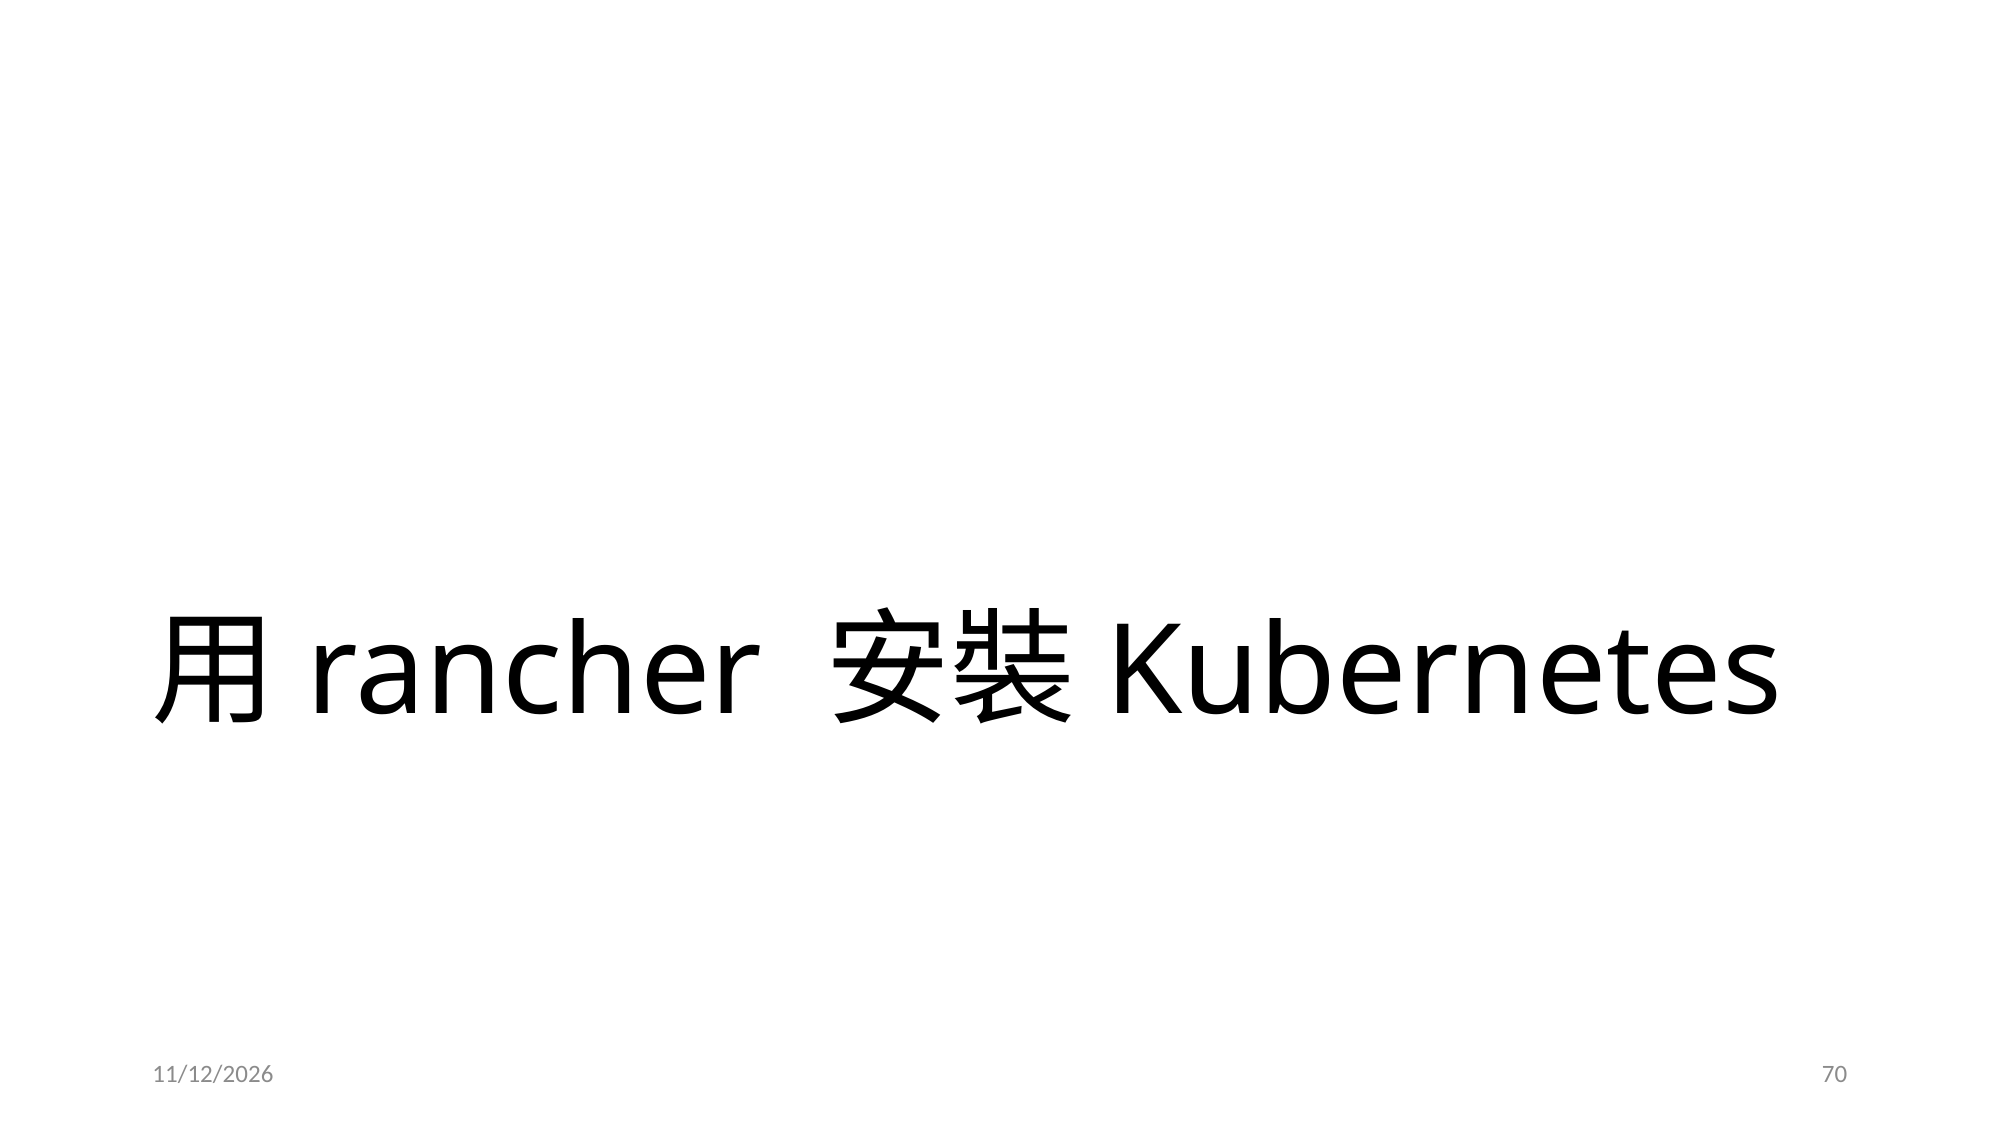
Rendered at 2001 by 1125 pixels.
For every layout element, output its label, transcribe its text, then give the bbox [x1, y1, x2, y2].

slide_number 70 [1412, 1042, 1863, 1103]
title 用rancher 安裝Kubernetes [136, 280, 1862, 749]
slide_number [137, 1042, 588, 1103]
